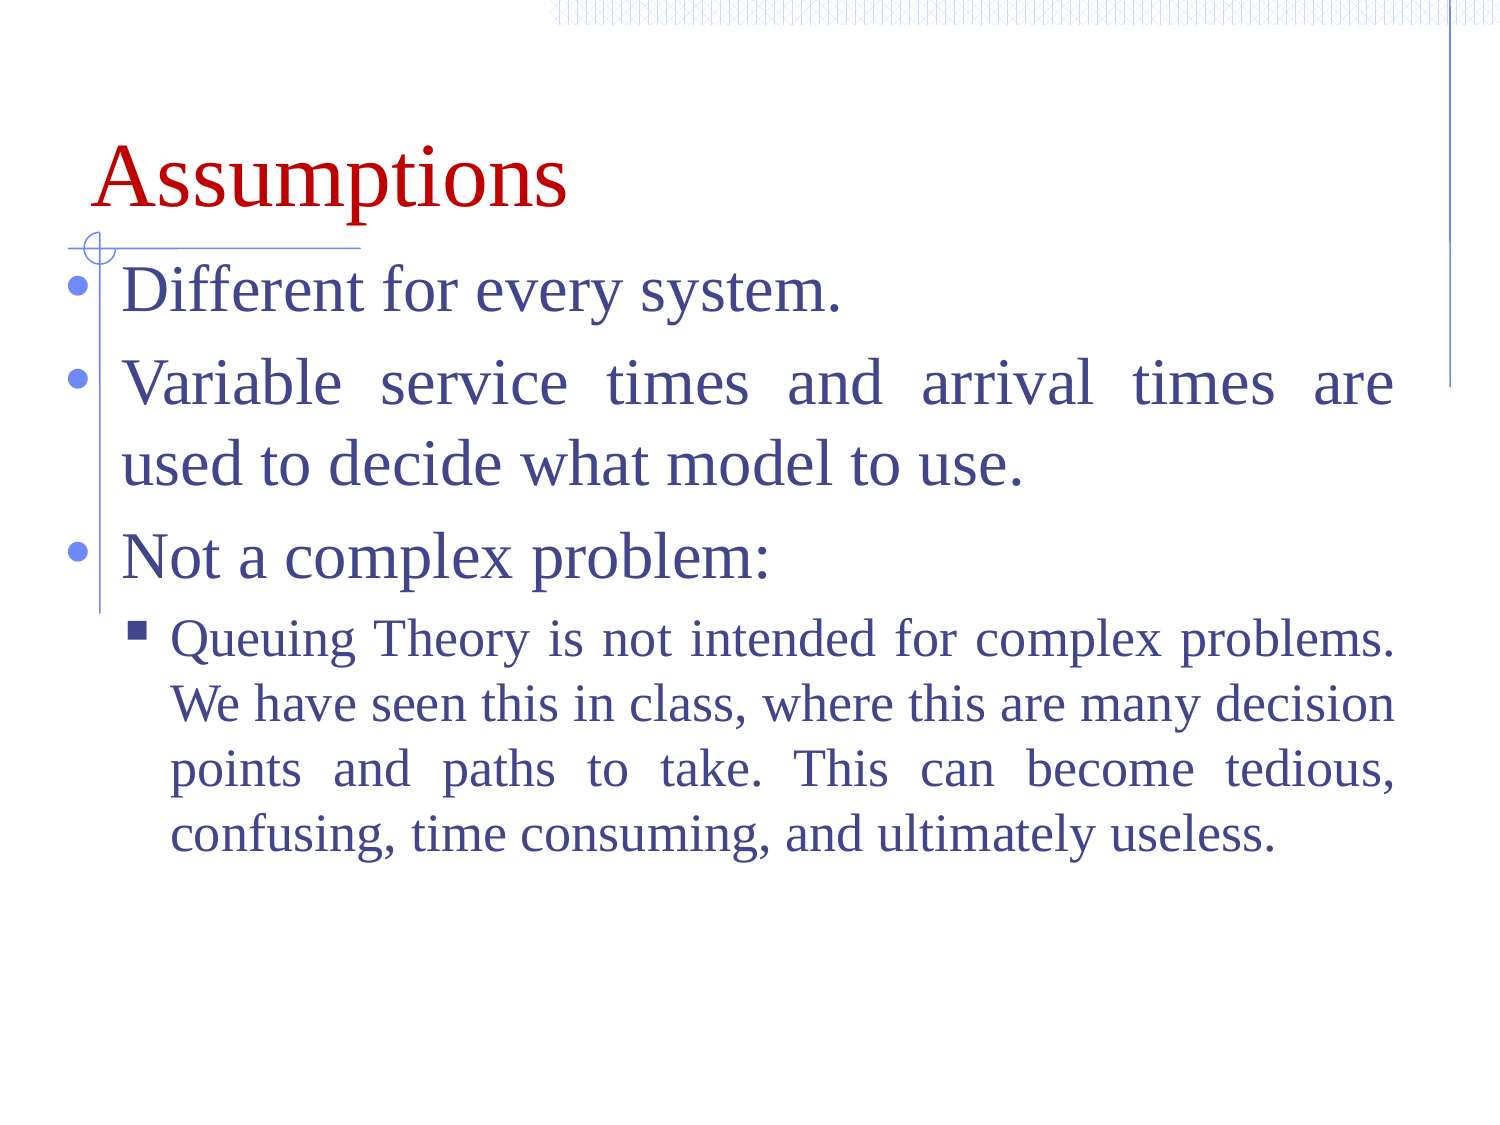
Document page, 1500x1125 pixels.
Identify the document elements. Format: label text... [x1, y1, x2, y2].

title Assumptions [75, 45, 1426, 233]
list Different for every system. Variable service times and arrival times are used to decide what model to use. Not a complex problem: Queuing Theory is not intended for complex problems. We have seen this in class, where this are many decision points and paths to take. This can become tedious, confusing, time consuming, and ultimately useless. [50, 237, 1413, 1080]
